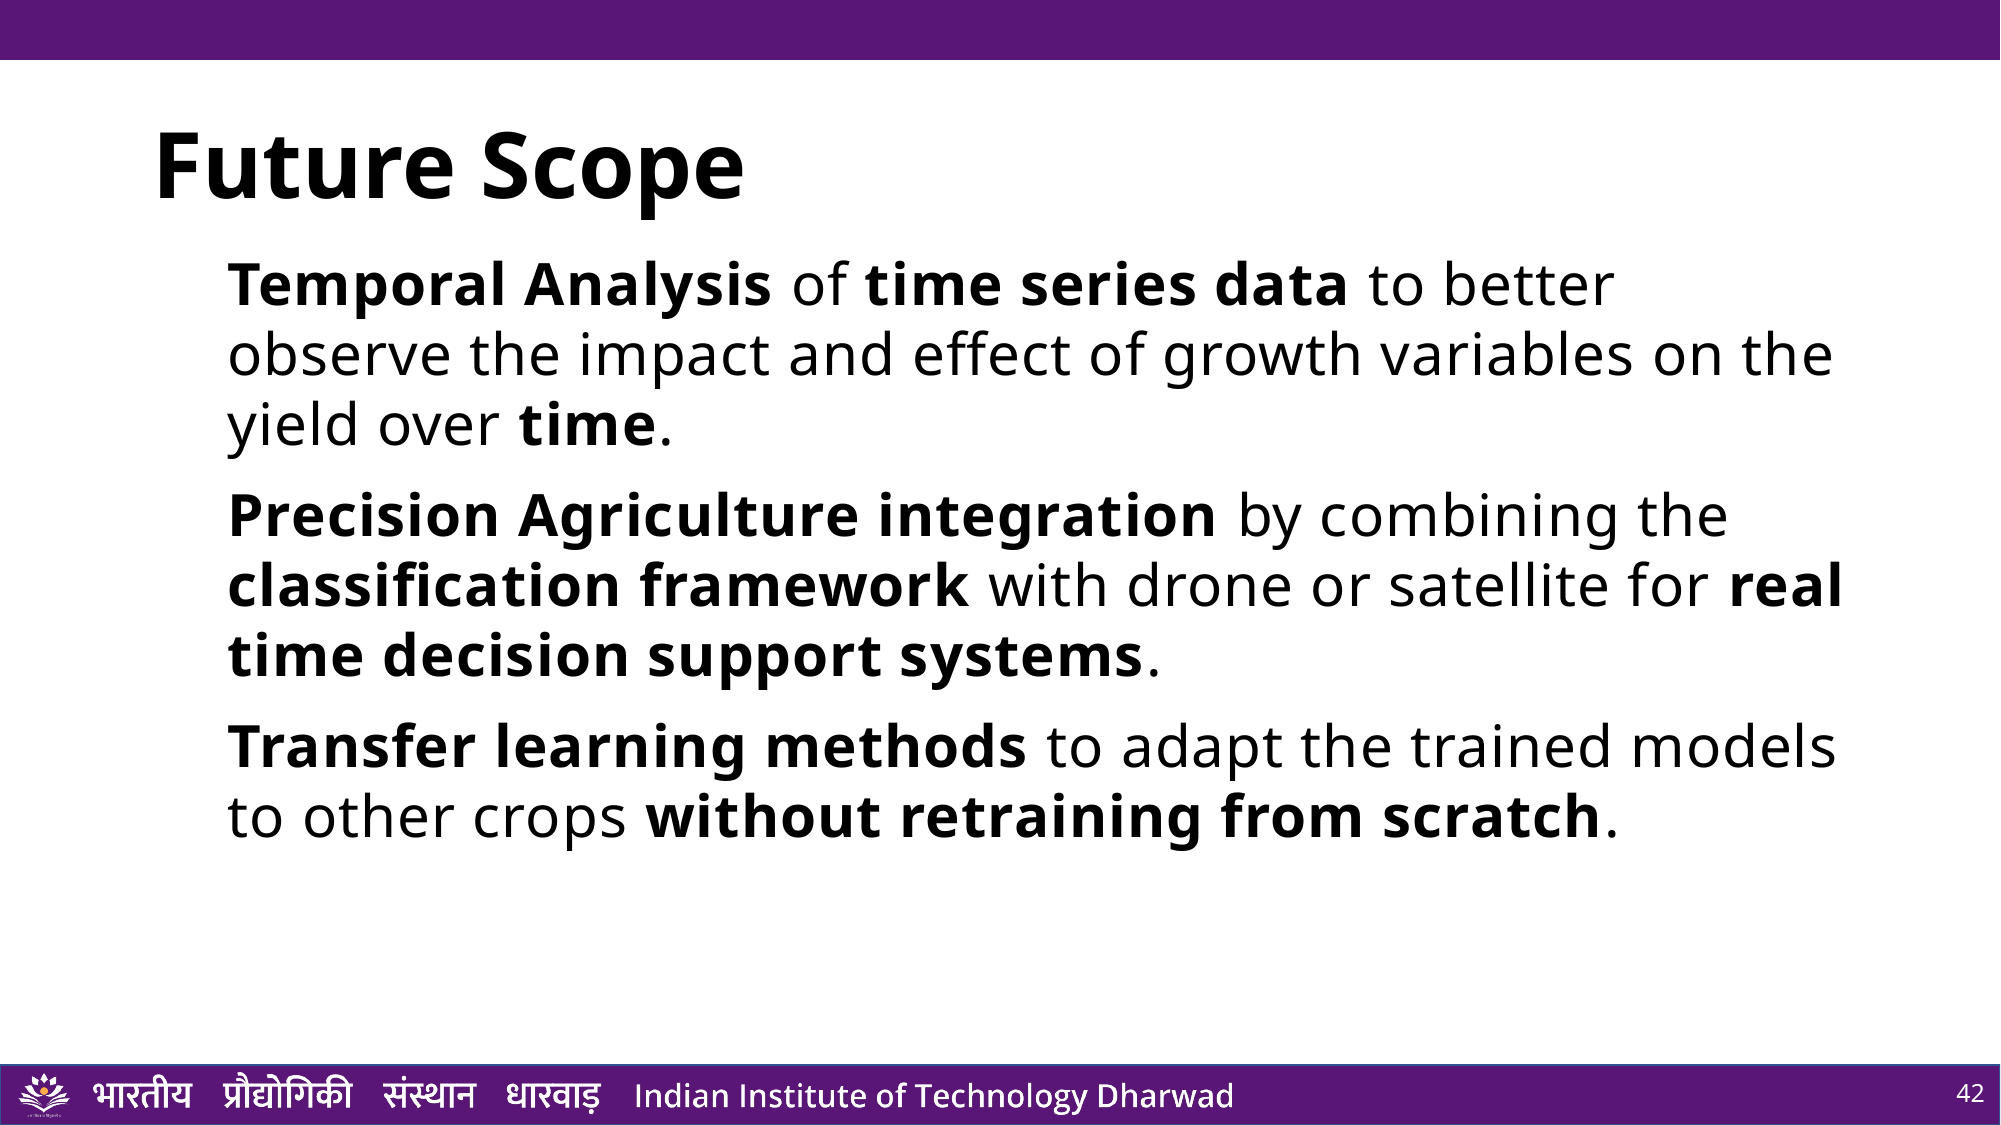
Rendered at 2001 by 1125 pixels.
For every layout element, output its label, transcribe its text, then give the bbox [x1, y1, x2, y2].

list Temporal Analysis of time series data to better observe the impact and effect of growth variables on the yield over time. Precision Agriculture integration by combining the classification framework with drone or satellite for real time decision support systems. Transfer learning methods to adapt the trained models to other crops without retraining from scratch. [137, 239, 1863, 954]
title Future Scope [137, 59, 1863, 239]
picture [18, 1072, 1232, 1118]
